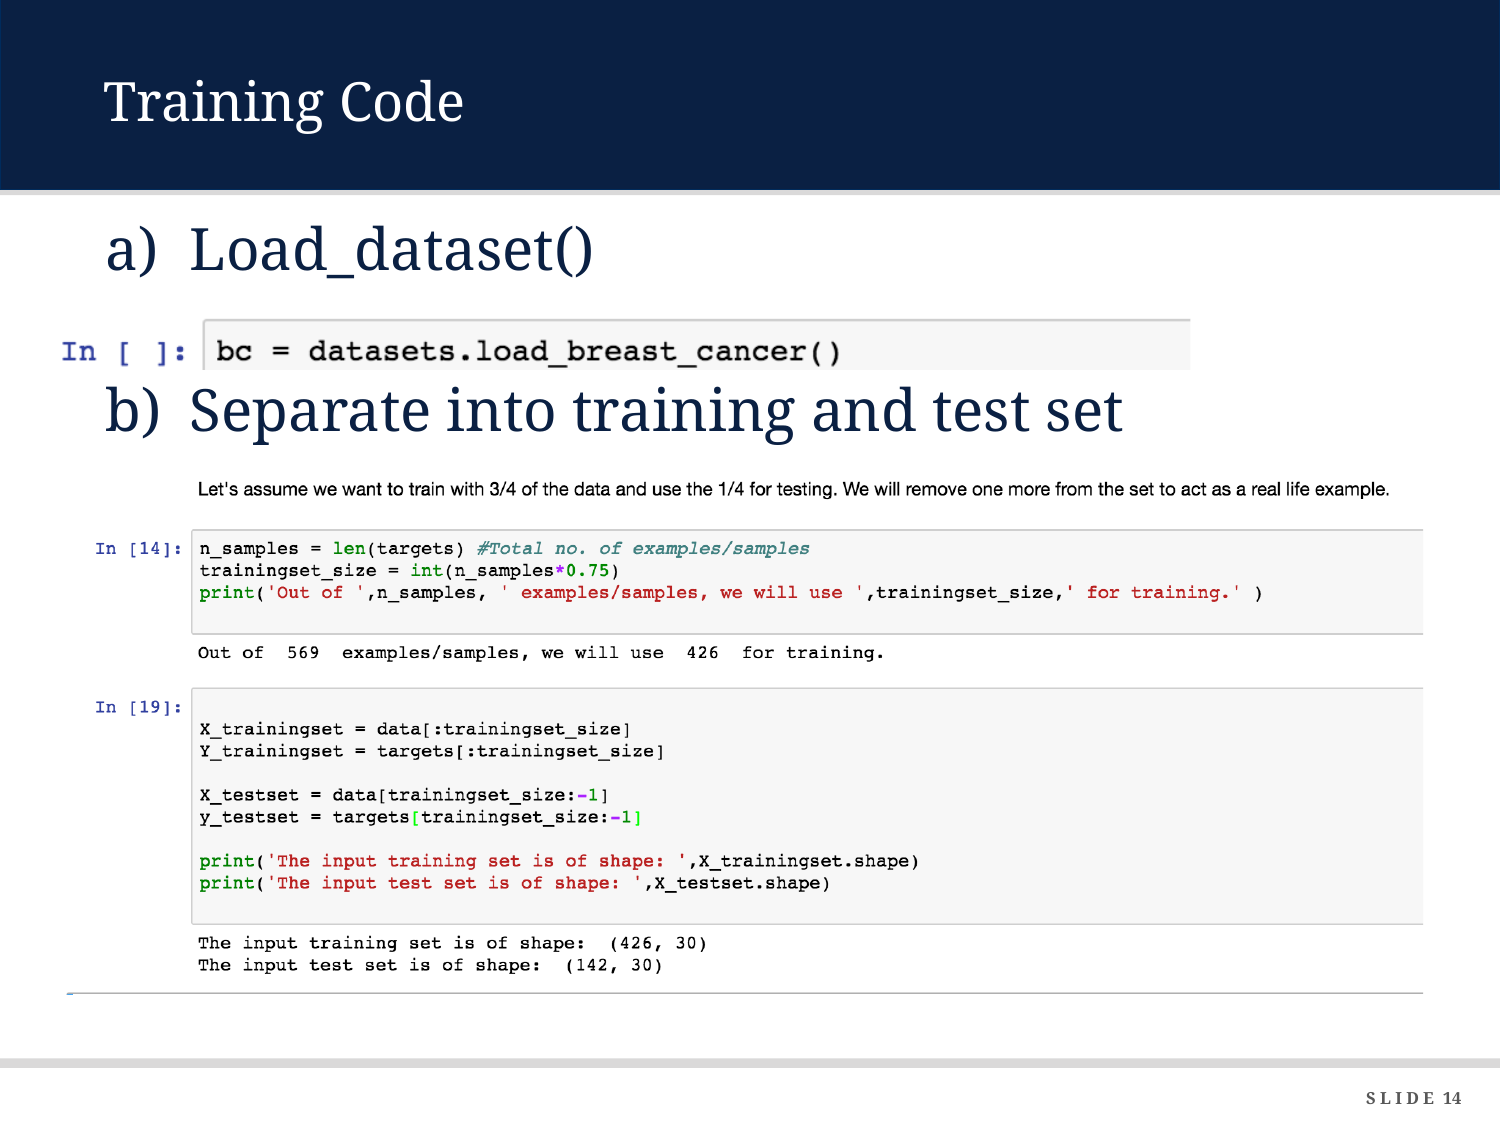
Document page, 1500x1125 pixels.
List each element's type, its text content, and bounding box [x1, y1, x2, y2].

title Training Code [88, 24, 1424, 176]
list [0, 299, 1191, 370]
list Load_dataset() Separate into training and test set [90, 212, 1424, 462]
picture [62, 462, 1424, 995]
